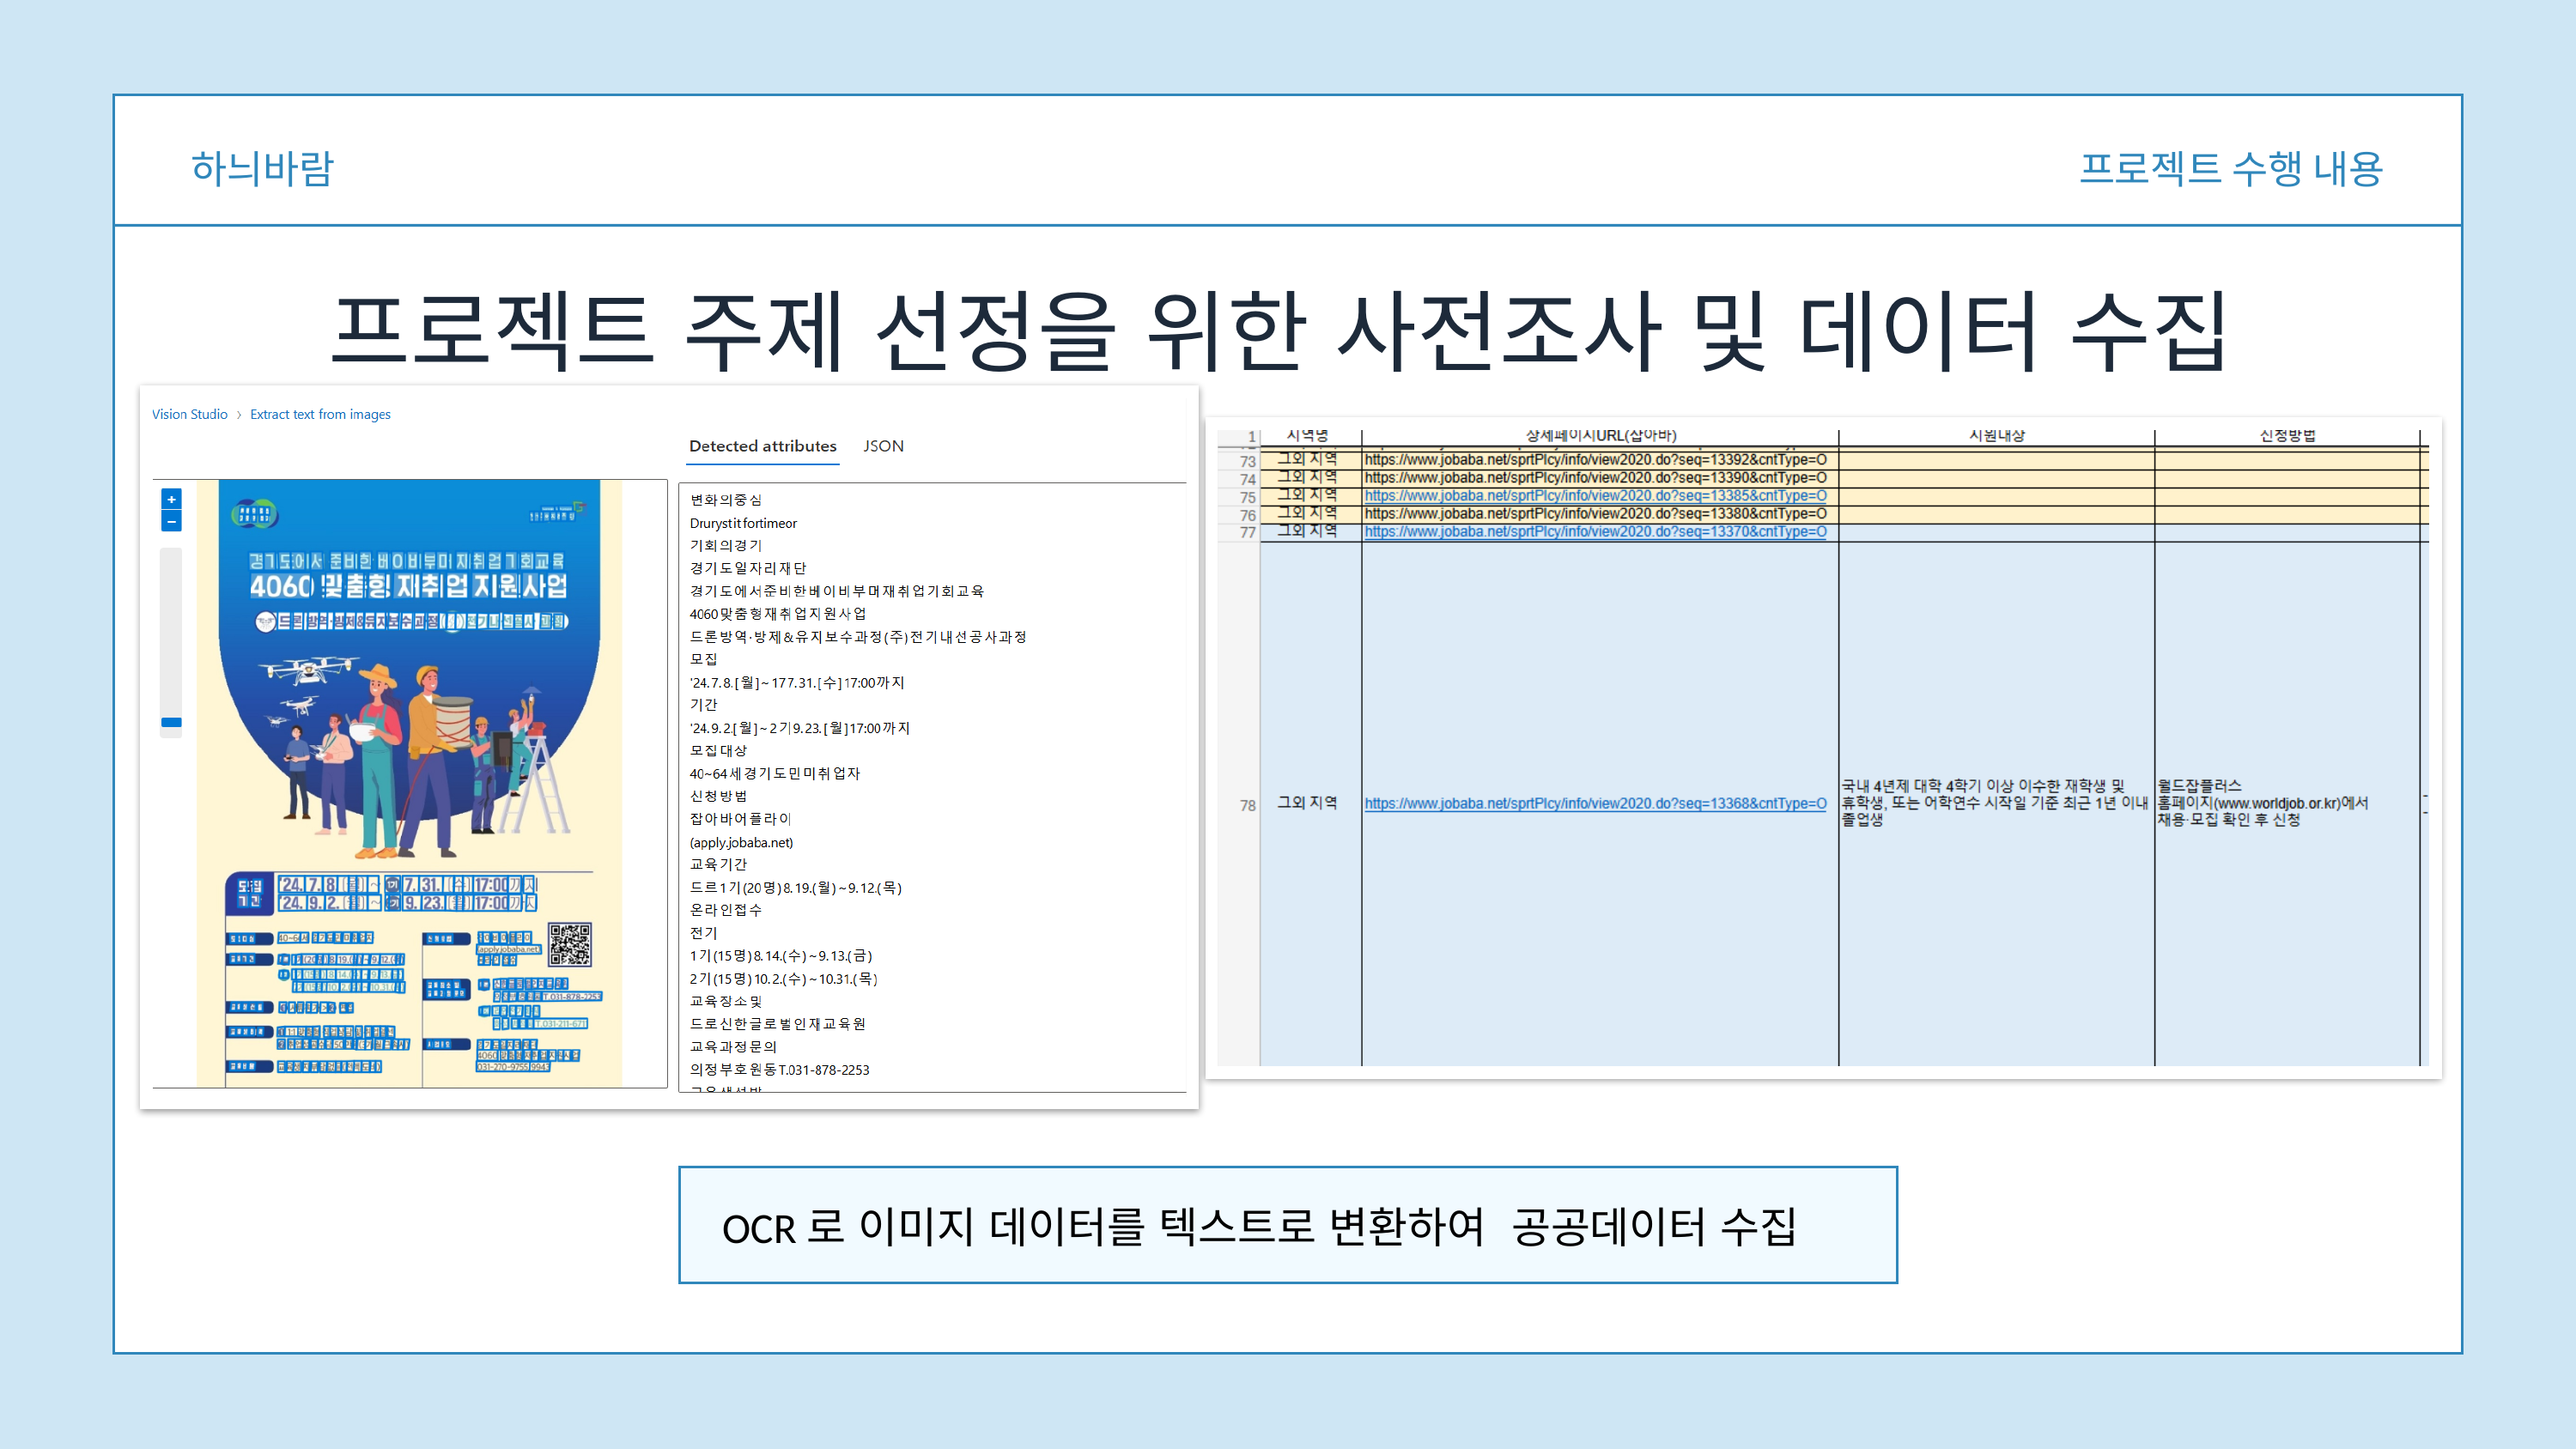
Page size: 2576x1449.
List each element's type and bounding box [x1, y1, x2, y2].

picture [1218, 429, 2430, 1067]
text_box [678, 1167, 1898, 1283]
text_box [113, 94, 2463, 1354]
picture [152, 397, 1187, 1097]
